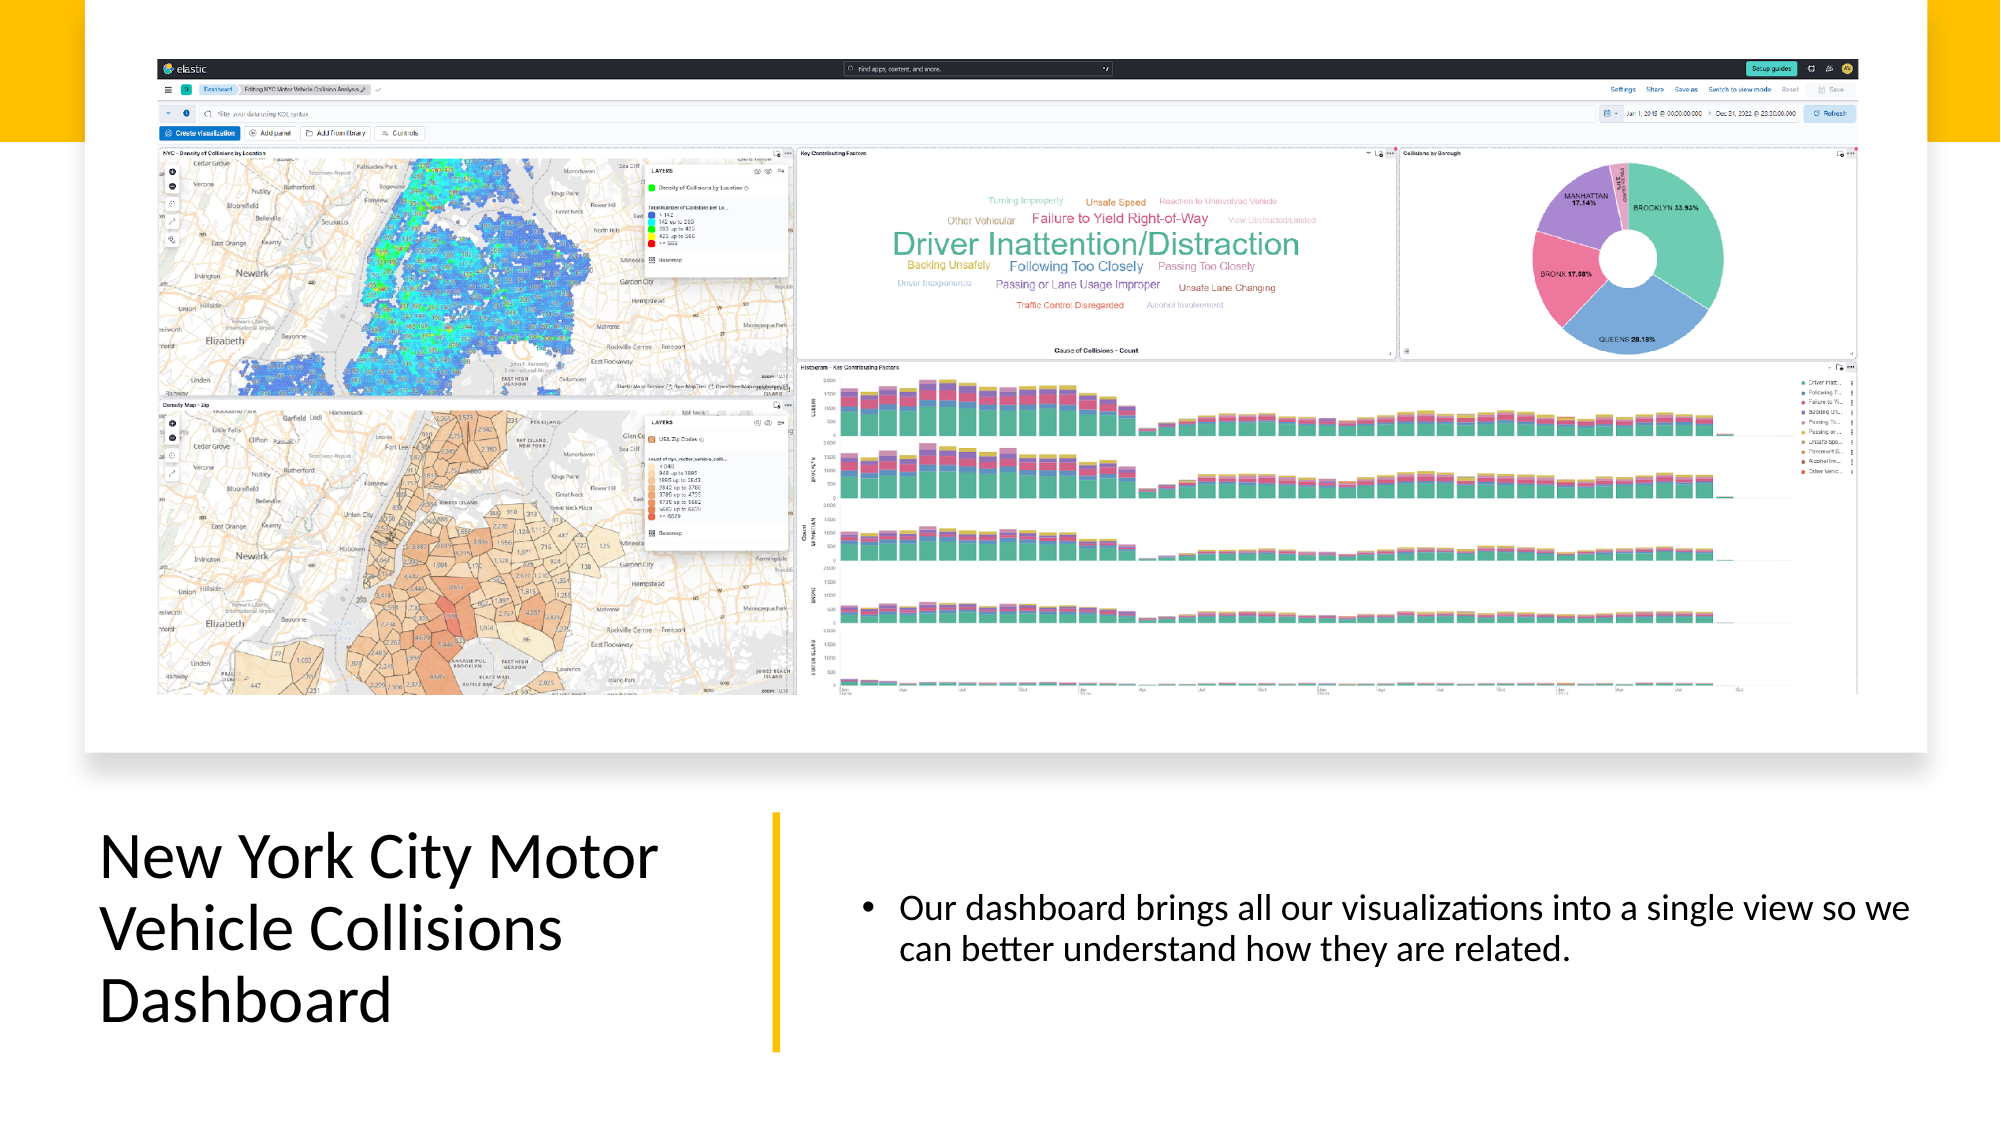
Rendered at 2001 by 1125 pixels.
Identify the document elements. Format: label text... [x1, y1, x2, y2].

list Our dashboard brings all our visualizations into a single view so we can better understand how they are related. [846, 801, 1928, 1057]
title New York City Motor Vehicle Collisions Dashboard [84, 801, 721, 1057]
text_box [1928, 0, 2000, 142]
text_box [0, 0, 84, 142]
picture [157, 59, 1859, 695]
text_box [0, 142, 2000, 1125]
text_box [84, 0, 1928, 753]
text_box [772, 812, 781, 1053]
